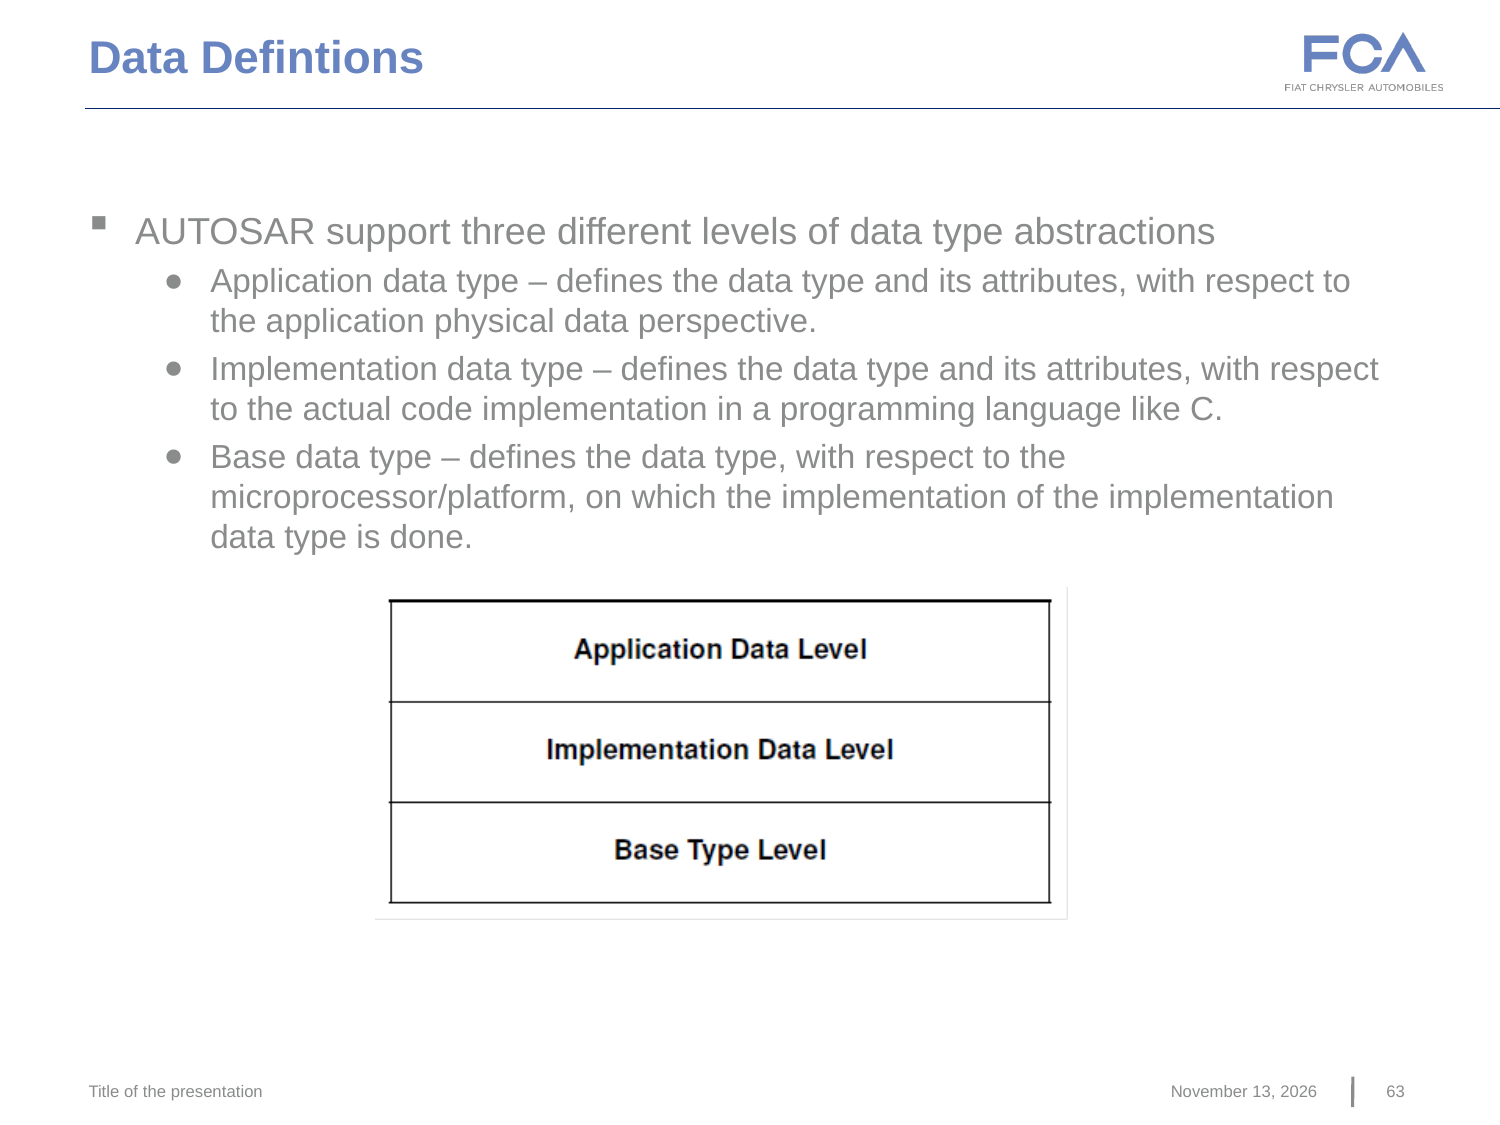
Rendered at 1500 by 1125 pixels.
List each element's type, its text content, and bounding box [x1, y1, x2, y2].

footer Title of the presentation [88, 1080, 709, 1120]
picture [1285, 32, 1443, 91]
picture [374, 587, 1069, 921]
slide_number 63 [1386, 1080, 1439, 1114]
list Data Defintions [88, 33, 1082, 87]
list AUTOSAR support three different levels of data type abstractions Application data type – defines the data type and its attributes, with respect to the application physical data perspective. Implementation data type – defines the data type and its attributes, with respect to the actual code implementation in a programming language like C. Base data type – defines the data type, with respect to the microprocessor/platform, on which the implementation of the implementation data type is done. [88, 206, 1409, 1015]
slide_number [1084, 1080, 1318, 1115]
